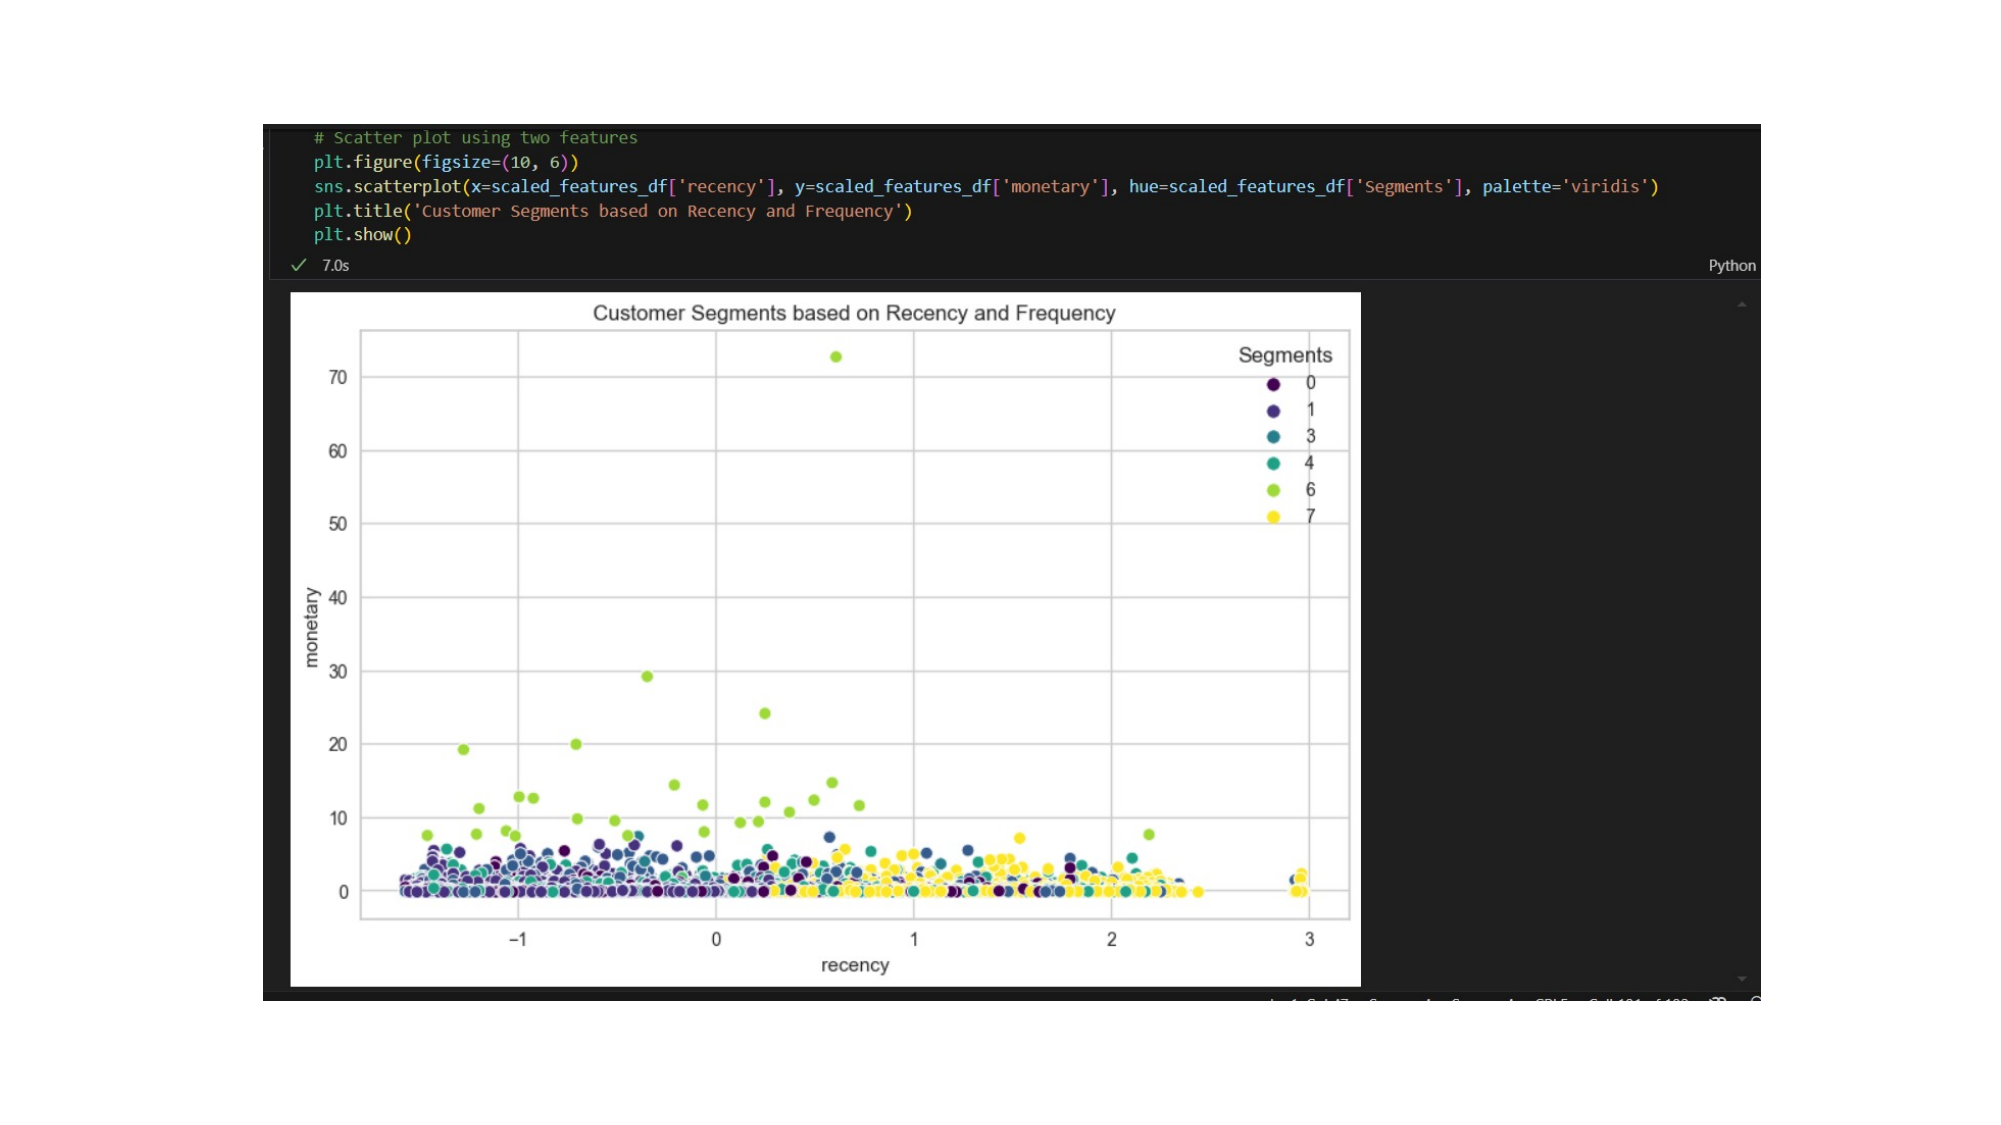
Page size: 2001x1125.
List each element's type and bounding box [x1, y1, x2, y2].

picture [262, 123, 1761, 1002]
